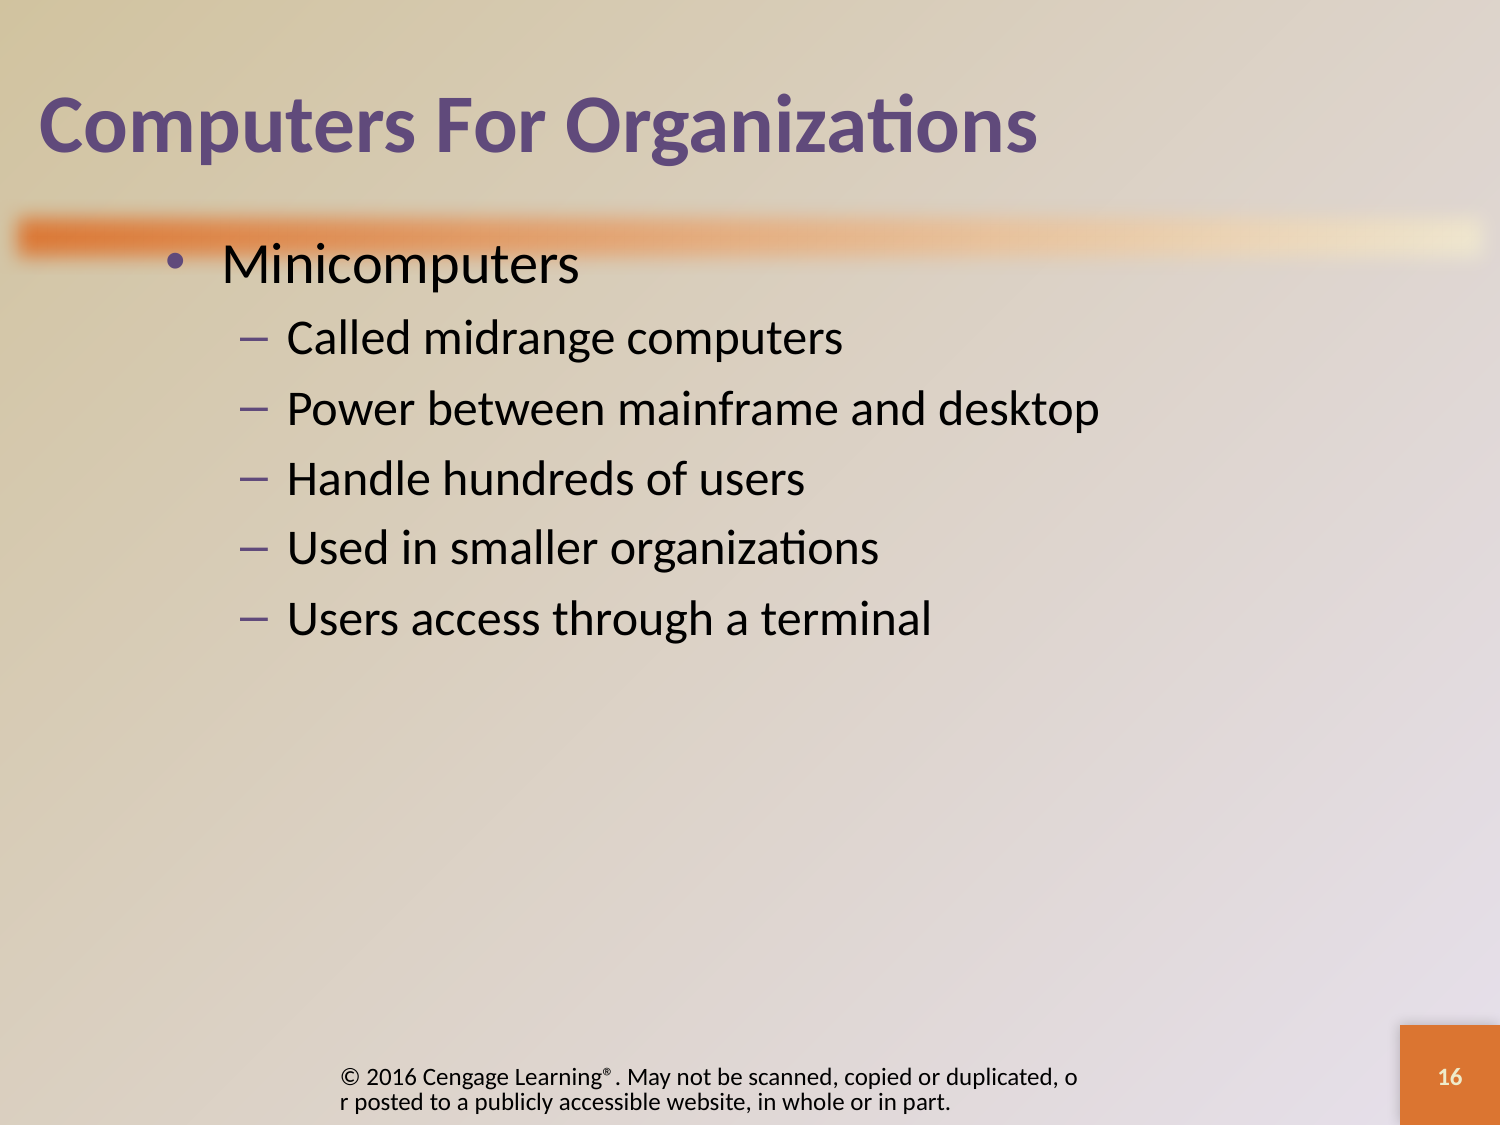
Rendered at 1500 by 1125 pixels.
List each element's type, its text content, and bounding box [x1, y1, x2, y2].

text_box Minicomputers Called midrange computers Power between mainframe and desktop Handle hundreds of users Used in smaller organizations Users access through a terminal [149, 217, 1438, 1106]
title Computers For Organizations [24, 24, 1475, 213]
